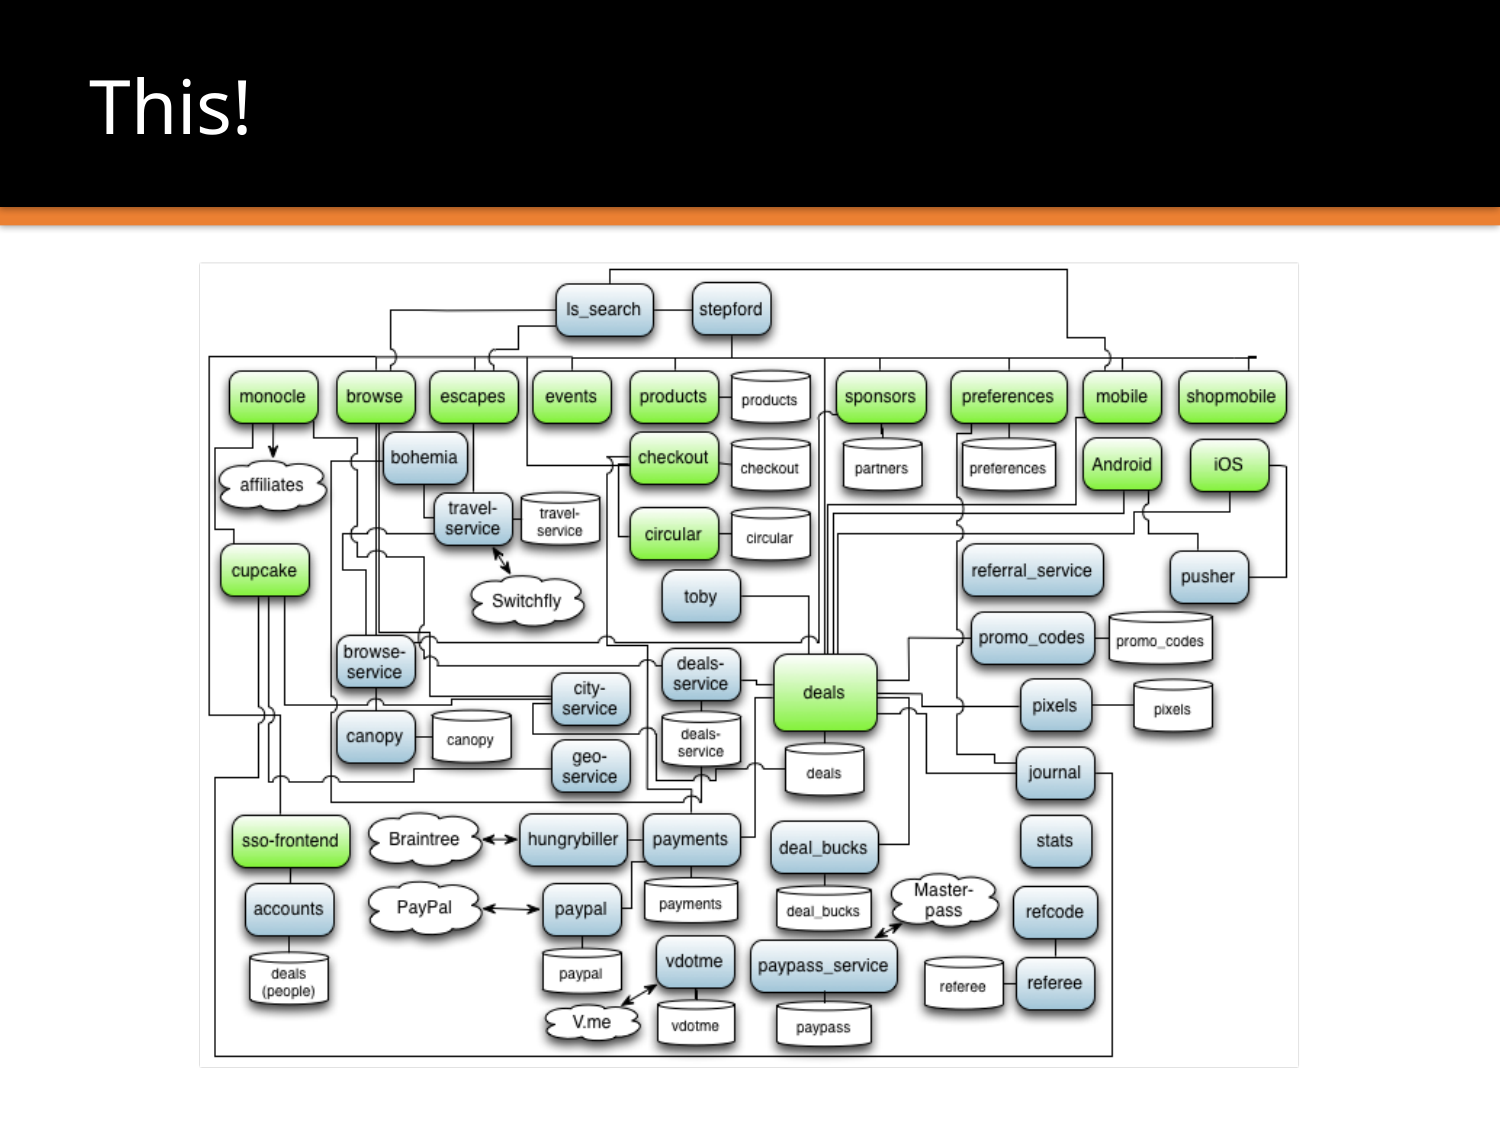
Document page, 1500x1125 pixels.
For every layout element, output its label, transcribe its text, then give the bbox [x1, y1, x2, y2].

title This! [75, 10, 1425, 198]
picture [184, 252, 1316, 1082]
